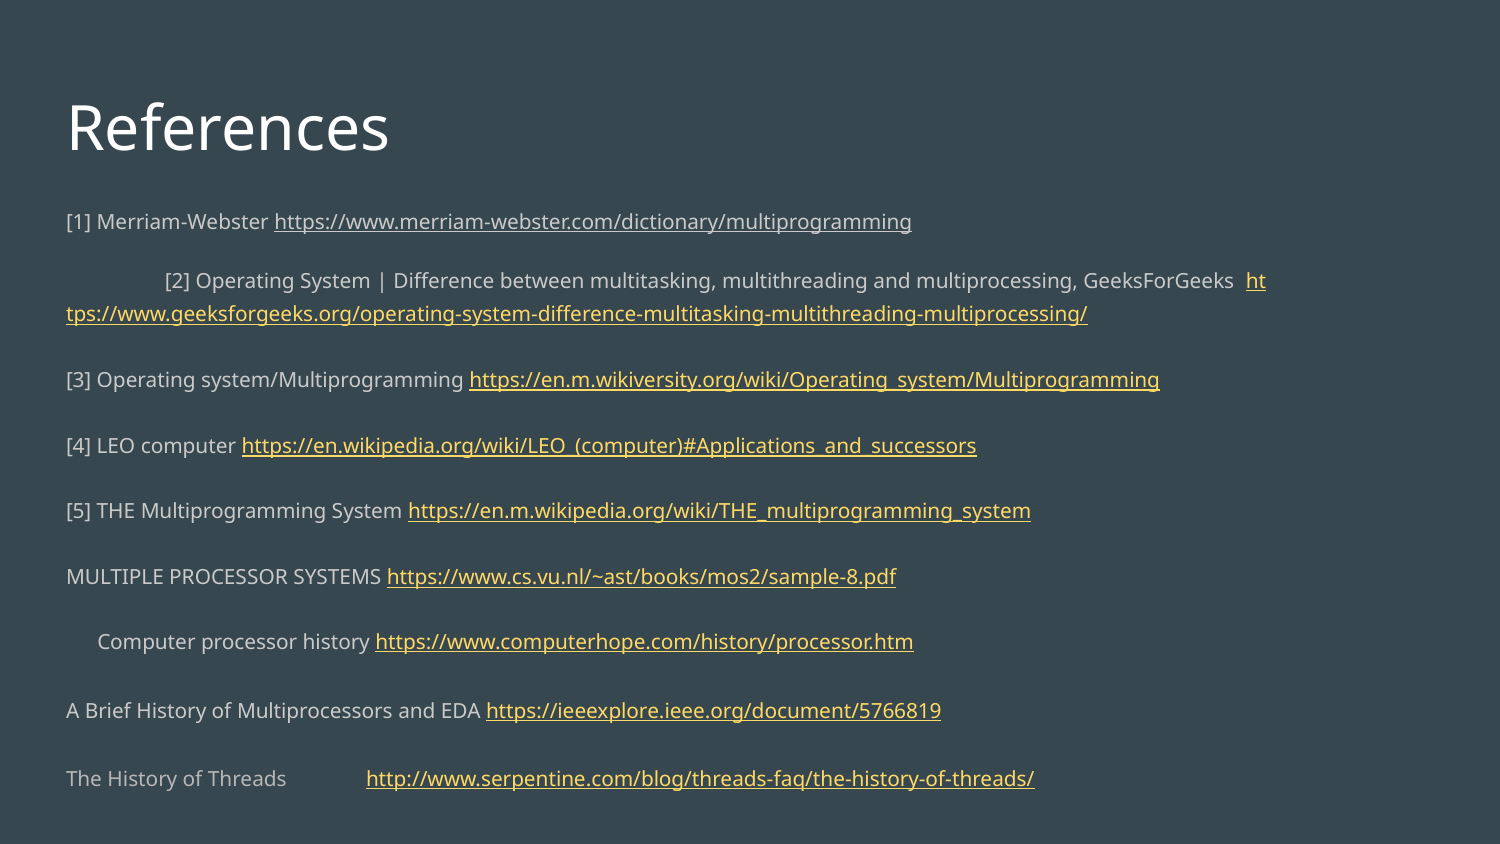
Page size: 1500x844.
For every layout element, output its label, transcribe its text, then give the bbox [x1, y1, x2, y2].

list [1] Merriam-Webster https://www.merriam-webster.com/dictionary/multiprogramming [2] Operating System | Difference between multitasking, multithreading and multiprocessing, GeeksForGeeks https://www.geeksforgeeks.org/operating-system-difference-multitasking-multithreading-multiprocessing/ [3] Operating system/Multiprogramming https://en.m.wikiversity.org/wiki/Operating_system/Multiprogramming [4] LEO computer https://en.wikipedia.org/wiki/LEO_(computer)#Applications_and_successors [5] THE Multiprogramming System https://en.m.wikipedia.org/wiki/THE_multiprogramming_system MULTIPLE PROCESSOR SYSTEMS https://www.cs.vu.nl/~ast/books/mos2/sample-8.pdf Computer processor history https://www.computerhope.com/history/processor.htm A Brief History of Multiprocessors and EDA https://ieeexplore.ieee.org/document/5766819 The History of Threads http://www.serpentine.com/blog/threads-faq/the-history-of-threads/ [51, 189, 1449, 750]
title References [51, 72, 1449, 167]
